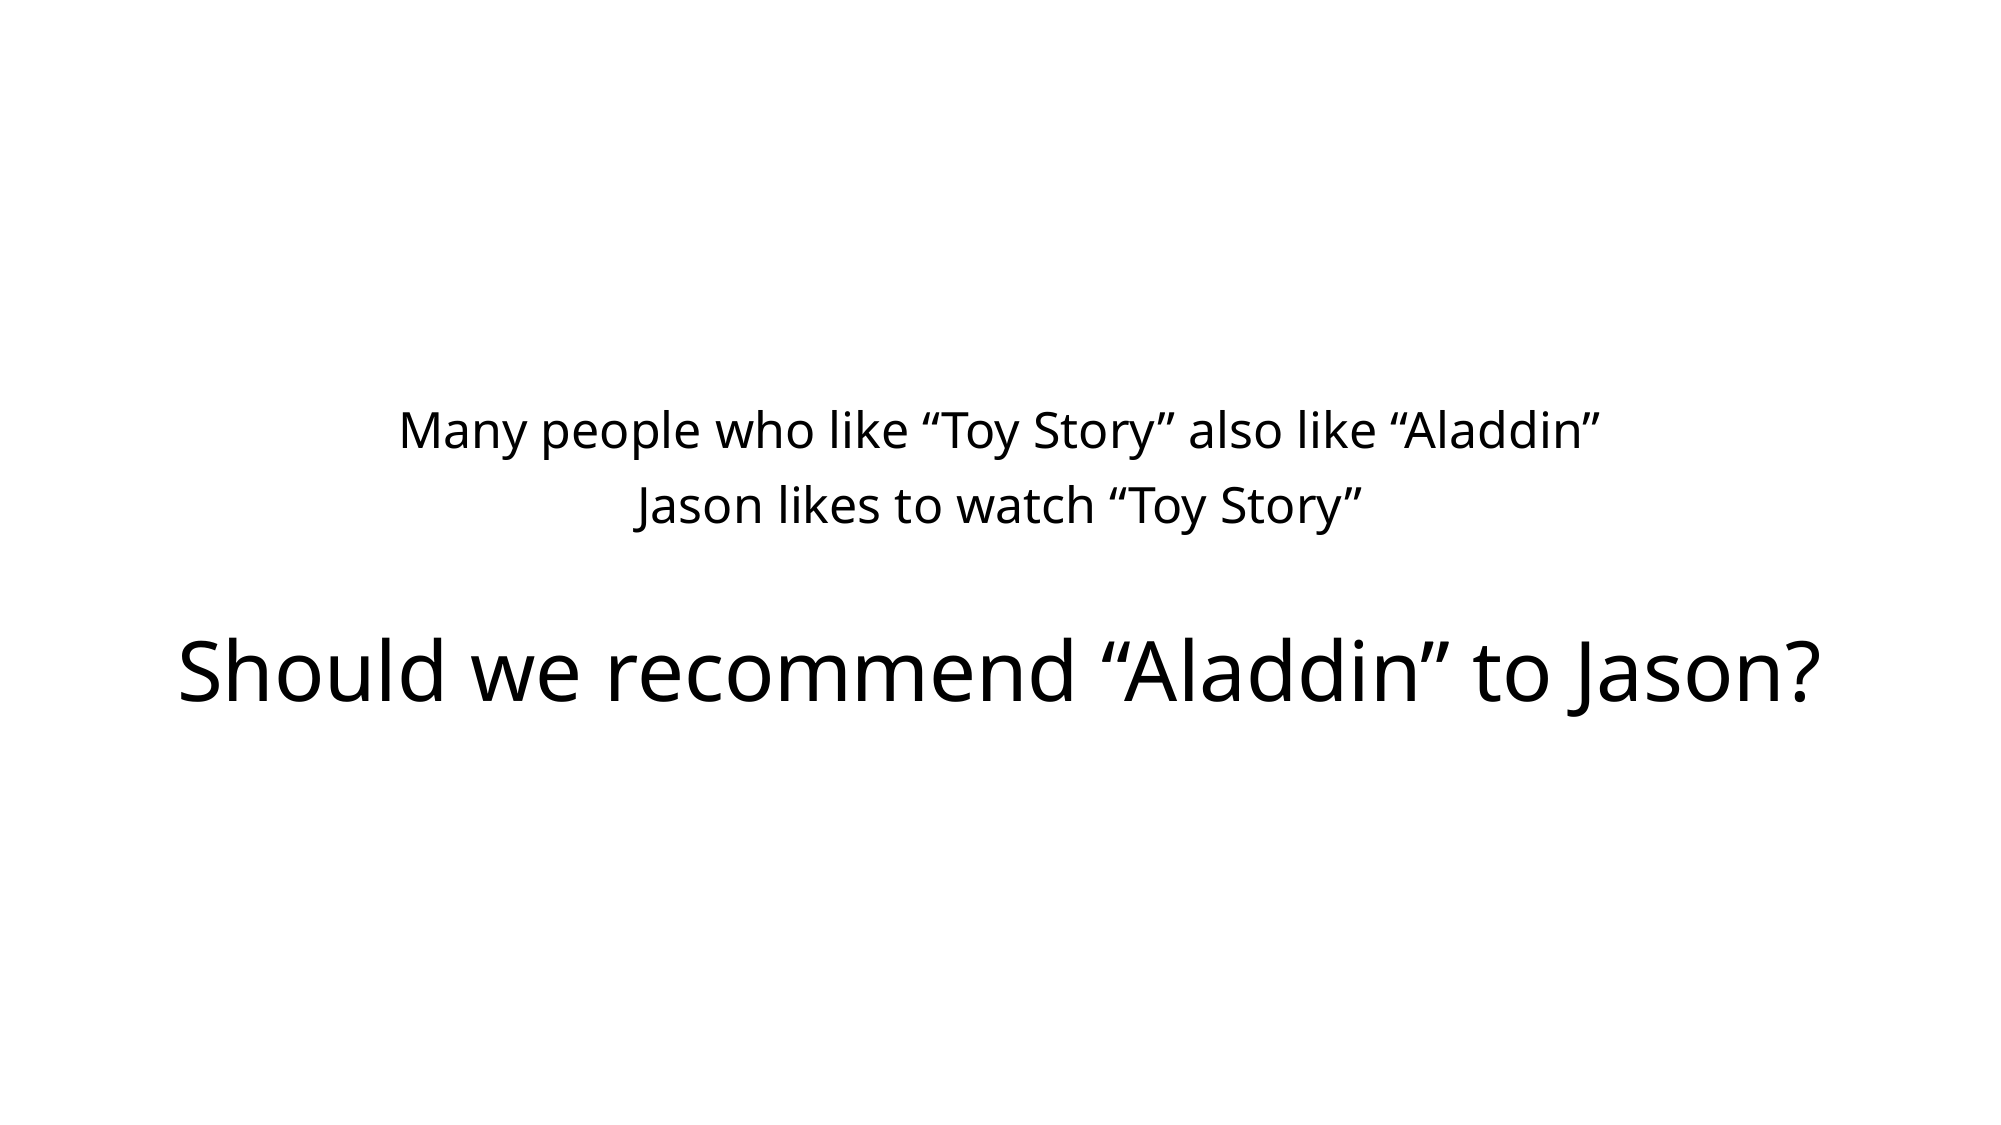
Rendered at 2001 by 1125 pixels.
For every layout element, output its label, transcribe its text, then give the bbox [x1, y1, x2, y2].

list Many people who like “Toy Story” also like “Aladdin” Jason likes to watch “Toy Story” Should we recommend “Aladdin” to Jason? [0, 0, 2000, 1125]
